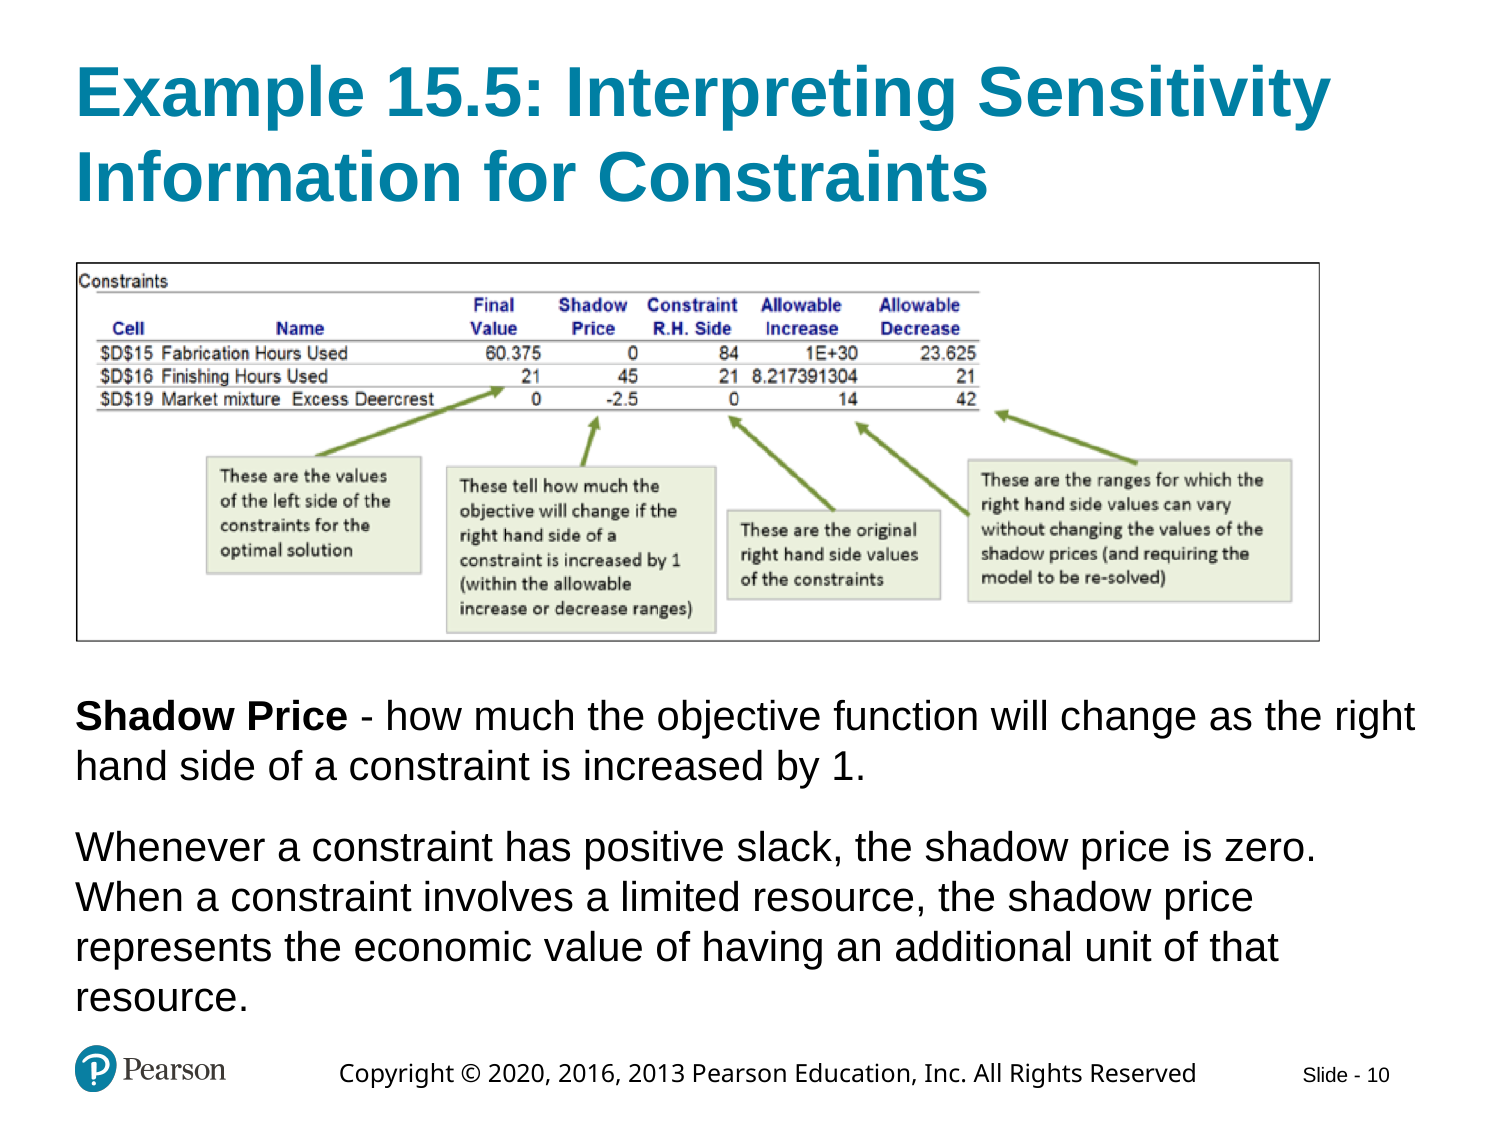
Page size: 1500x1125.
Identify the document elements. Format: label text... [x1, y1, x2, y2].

picture [101, 1045, 226, 1092]
picture [75, 1078, 86, 1092]
title Example 15.5: Interpreting Sensitivity Information for Constraints [75, 35, 1432, 216]
picture [75, 1045, 90, 1061]
picture [74, 262, 1320, 642]
list Shadow Price - how much the objective function will change as the right hand side of a constraint is increased by 1. Whenever a constraint has positive slack, the shadow price is zero. When a constraint involves a limited resource, the shadow price represents the economic value of having an additional unit of that resource. [75, 688, 1432, 1023]
picture [83, 1054, 109, 1079]
